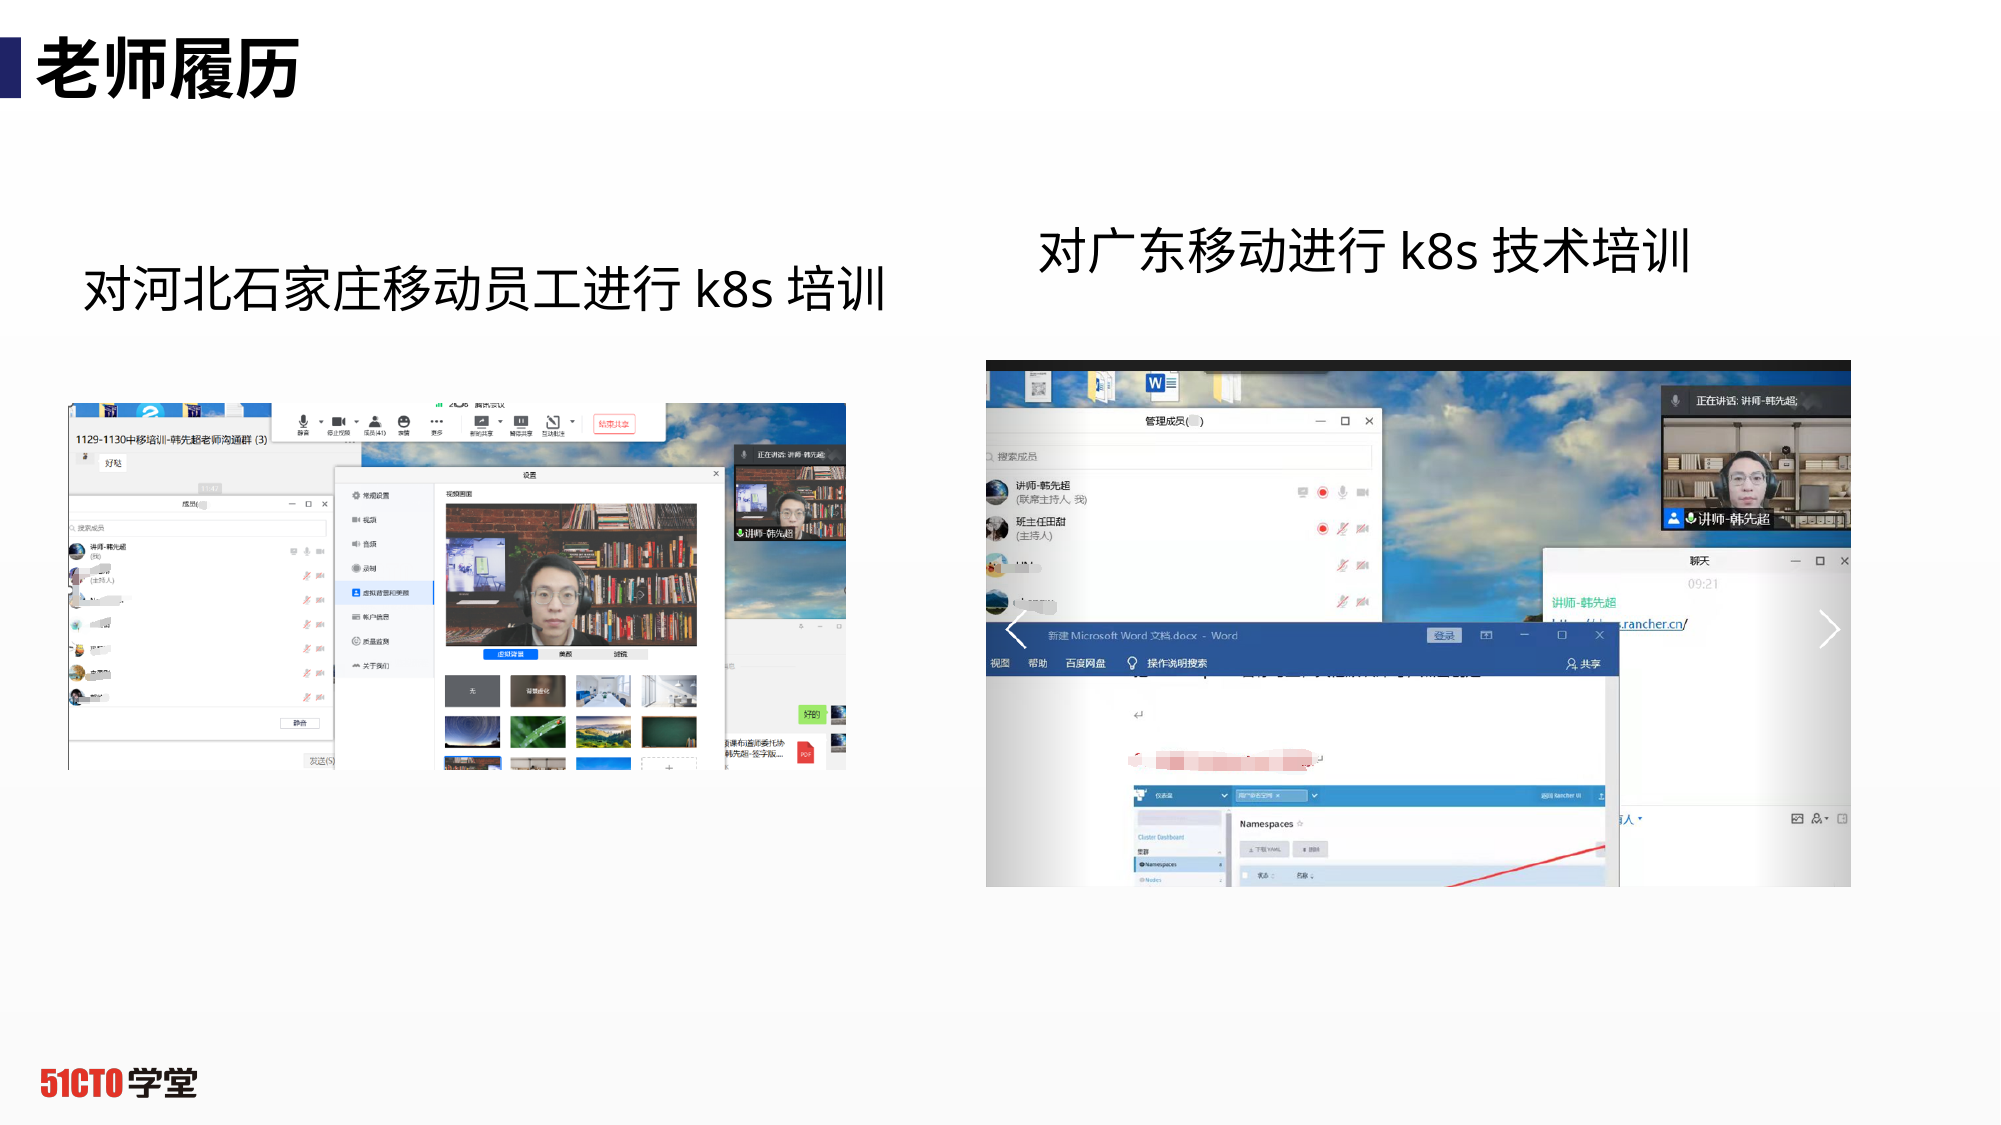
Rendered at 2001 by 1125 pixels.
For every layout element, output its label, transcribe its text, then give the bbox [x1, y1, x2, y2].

text_box 对河北石家庄移动员工进行k8s培训 [67, 250, 909, 326]
text_box [0, 36, 22, 99]
picture [30, 1061, 208, 1103]
text_box 老师履历 [21, 19, 535, 115]
picture [67, 403, 846, 770]
picture [986, 360, 1851, 887]
text_box 对广东移动进行k8s技术培训 [1023, 212, 1913, 288]
